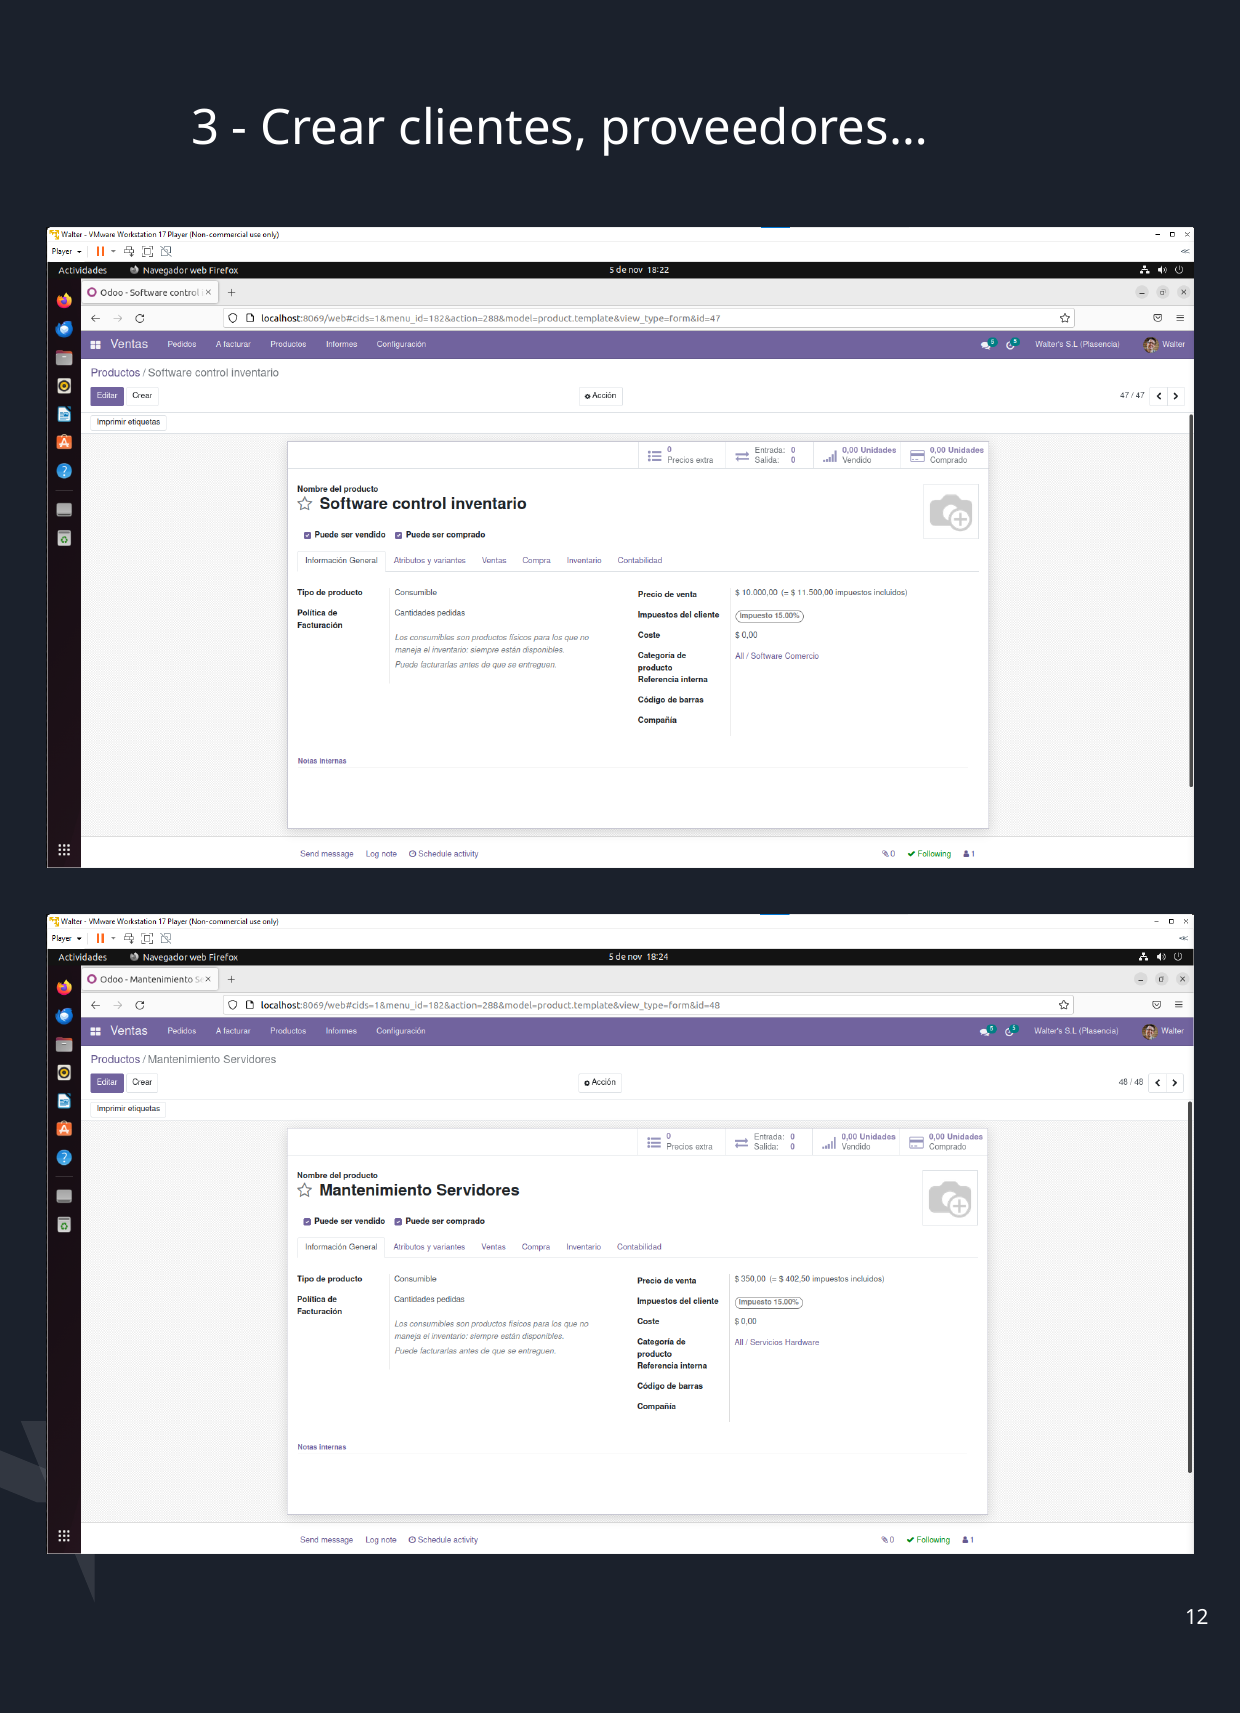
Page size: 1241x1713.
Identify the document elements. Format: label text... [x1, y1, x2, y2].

title 3 - Crear clientes, proveedores… [175, 81, 1212, 201]
slide_number ‹#› [1149, 1552, 1224, 1684]
picture [46, 227, 1195, 869]
picture [46, 914, 1195, 1555]
